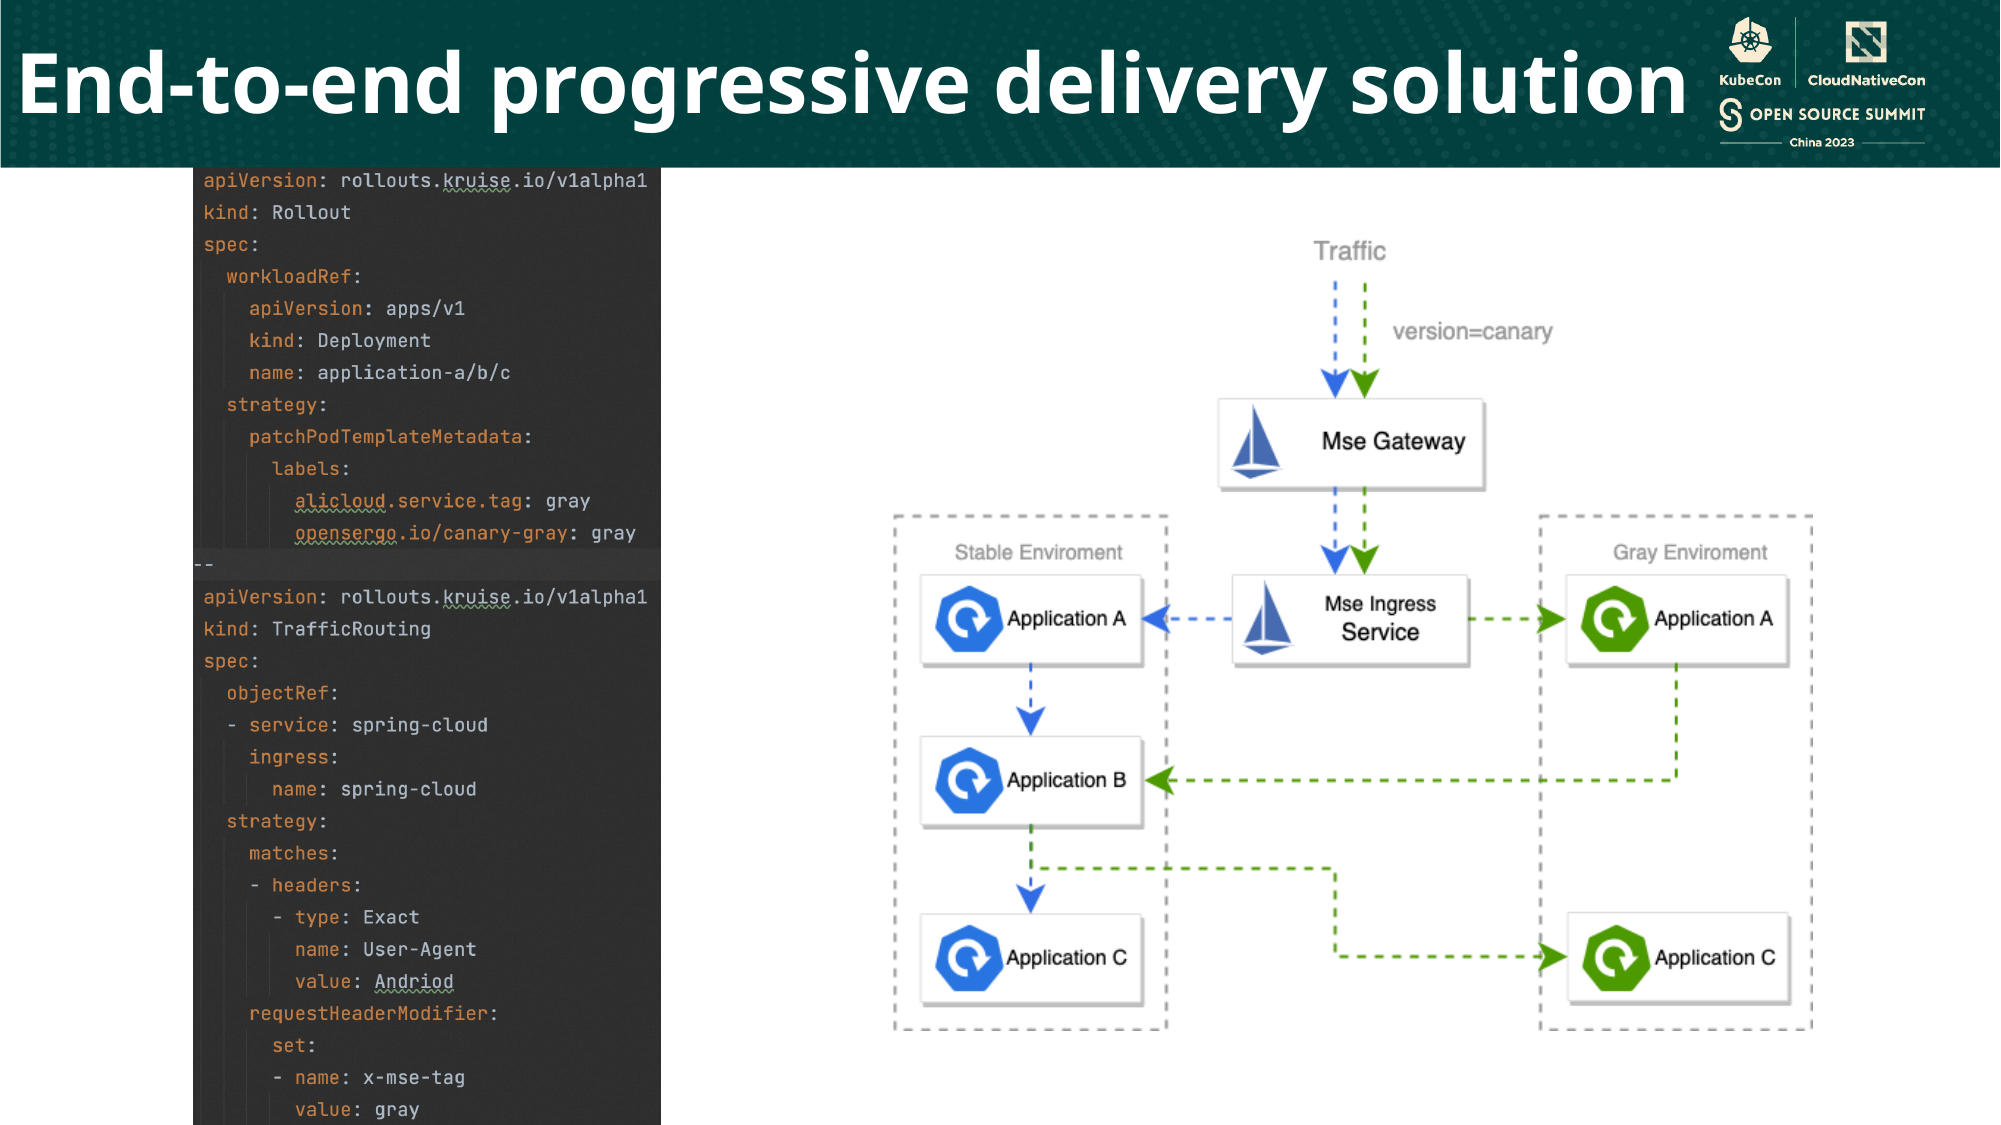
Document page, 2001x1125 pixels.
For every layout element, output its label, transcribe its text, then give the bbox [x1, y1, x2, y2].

picture [0, 0, 2000, 1125]
text_box End-to-end progressive delivery solution [0, 0, 1787, 196]
